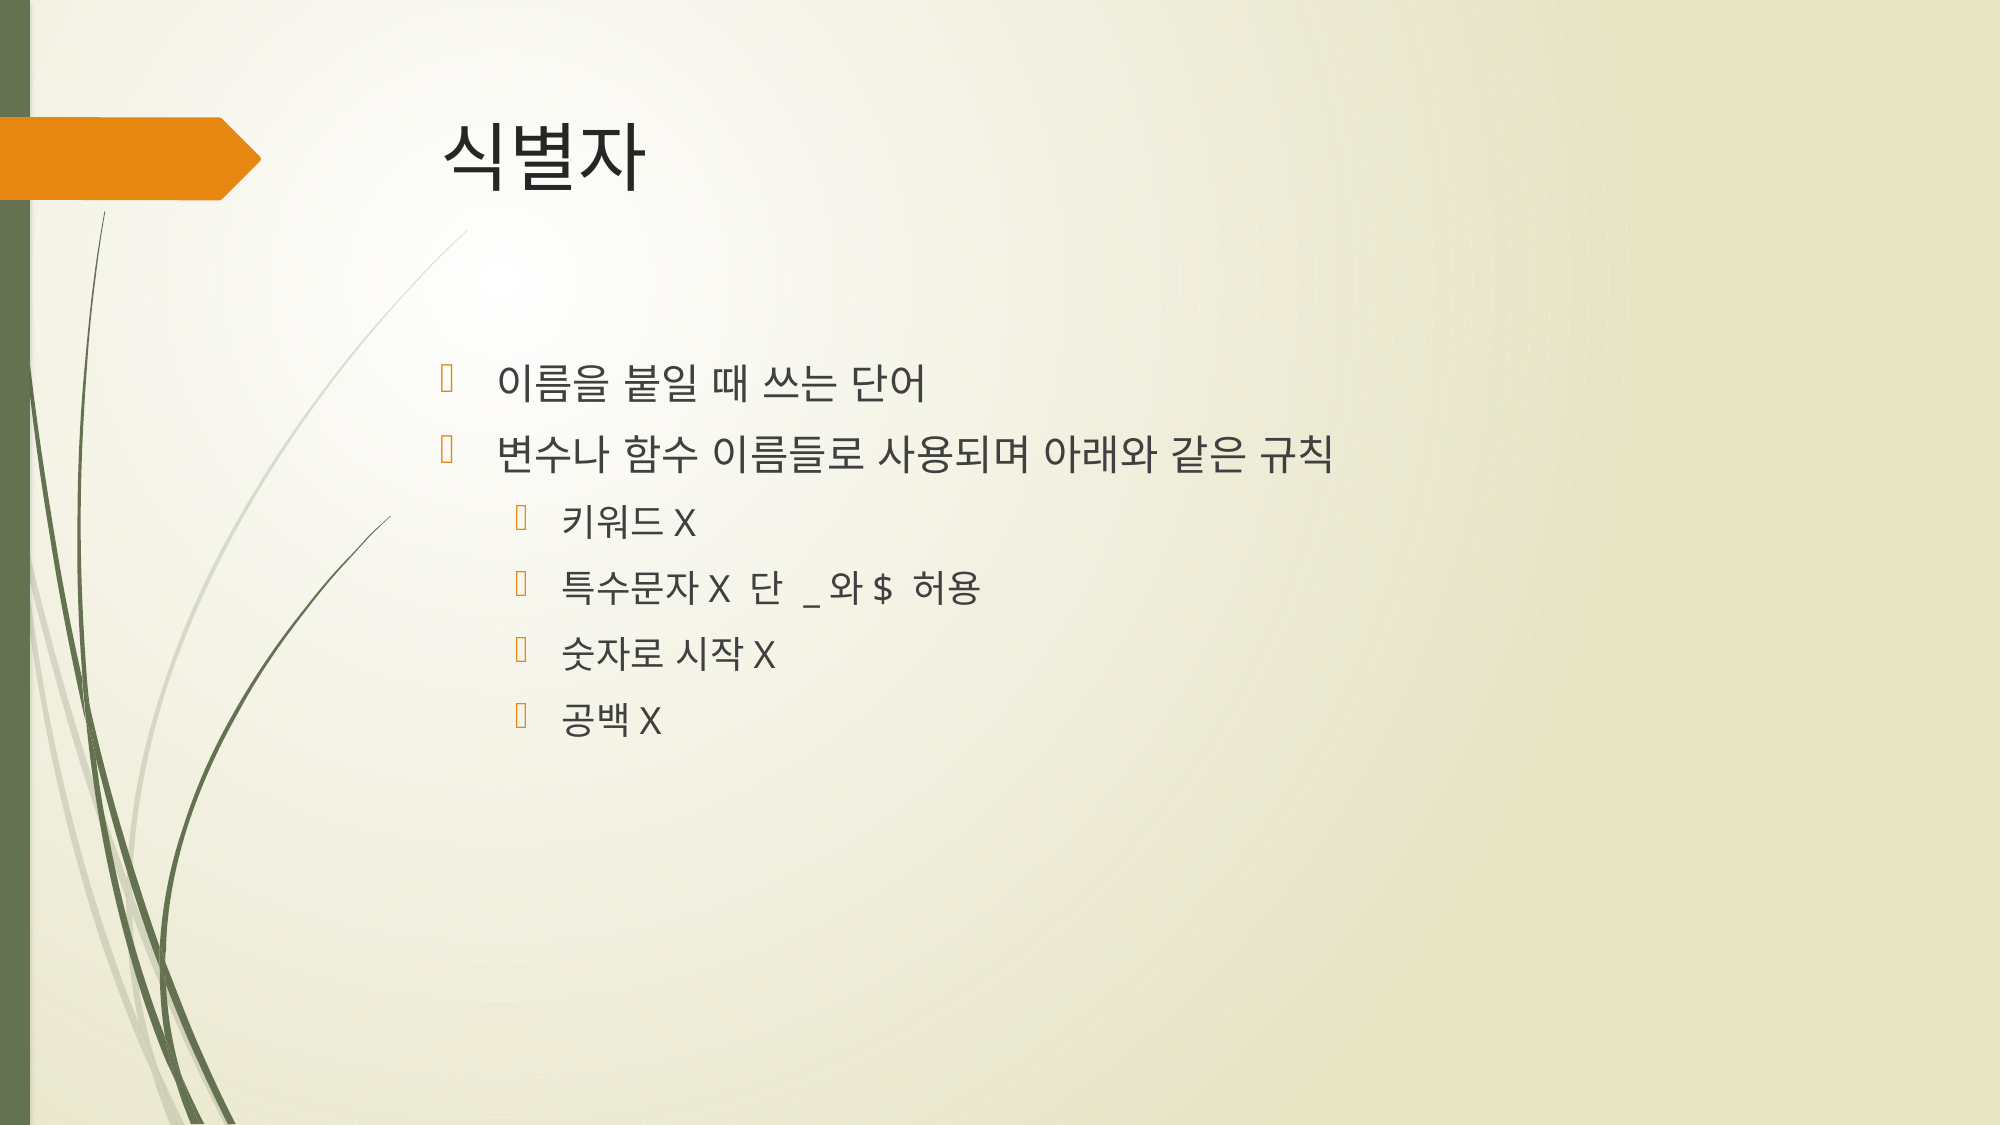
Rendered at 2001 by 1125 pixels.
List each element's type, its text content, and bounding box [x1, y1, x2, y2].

list 이름을 붙일 때 쓰는 단어 변수나 함수 이름들로 사용되며 아래와 같은 규칙 키워드X 특수문자X 단 _와$ 허용 숫자로 시작X 공백X [424, 350, 1888, 970]
title 식별자 [425, 102, 1888, 313]
